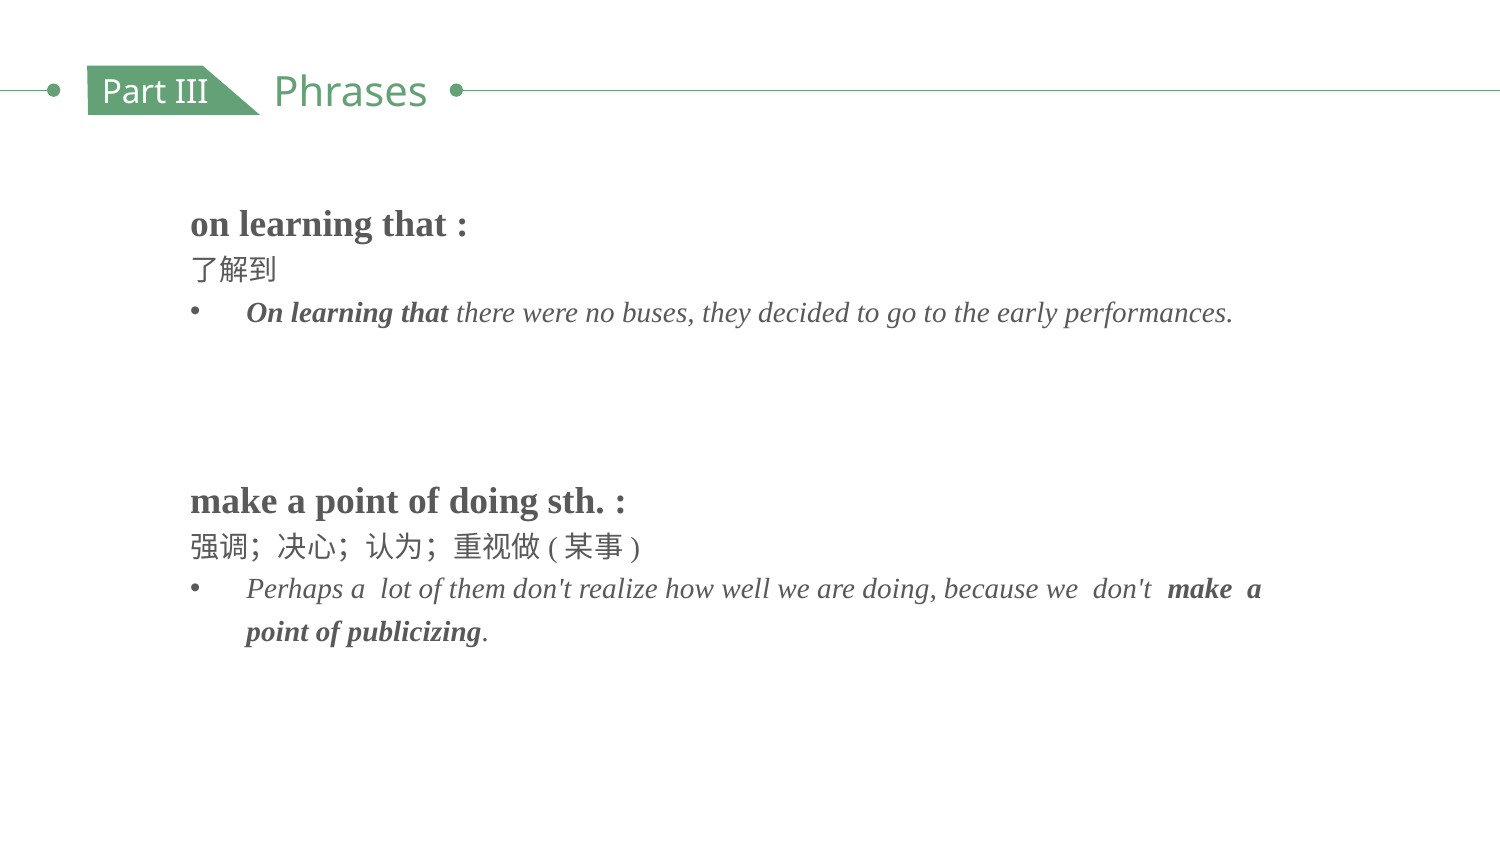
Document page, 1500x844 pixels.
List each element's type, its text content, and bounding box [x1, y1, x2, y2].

text_box Part III [86, 64, 258, 116]
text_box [23, 60, 35, 120]
text_box make a point of doing sth. : 强调；决心；认为；重视做(某事) Perhaps a lot of them don't realize how well we are doing, because we don't make a point of publicizing. [175, 459, 1277, 722]
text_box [450, 84, 1500, 96]
text_box Phrases [258, 57, 1057, 123]
text_box on learning that : 了解到 On learning that there were no buses, they decided to go to the early performances. [175, 182, 1277, 417]
